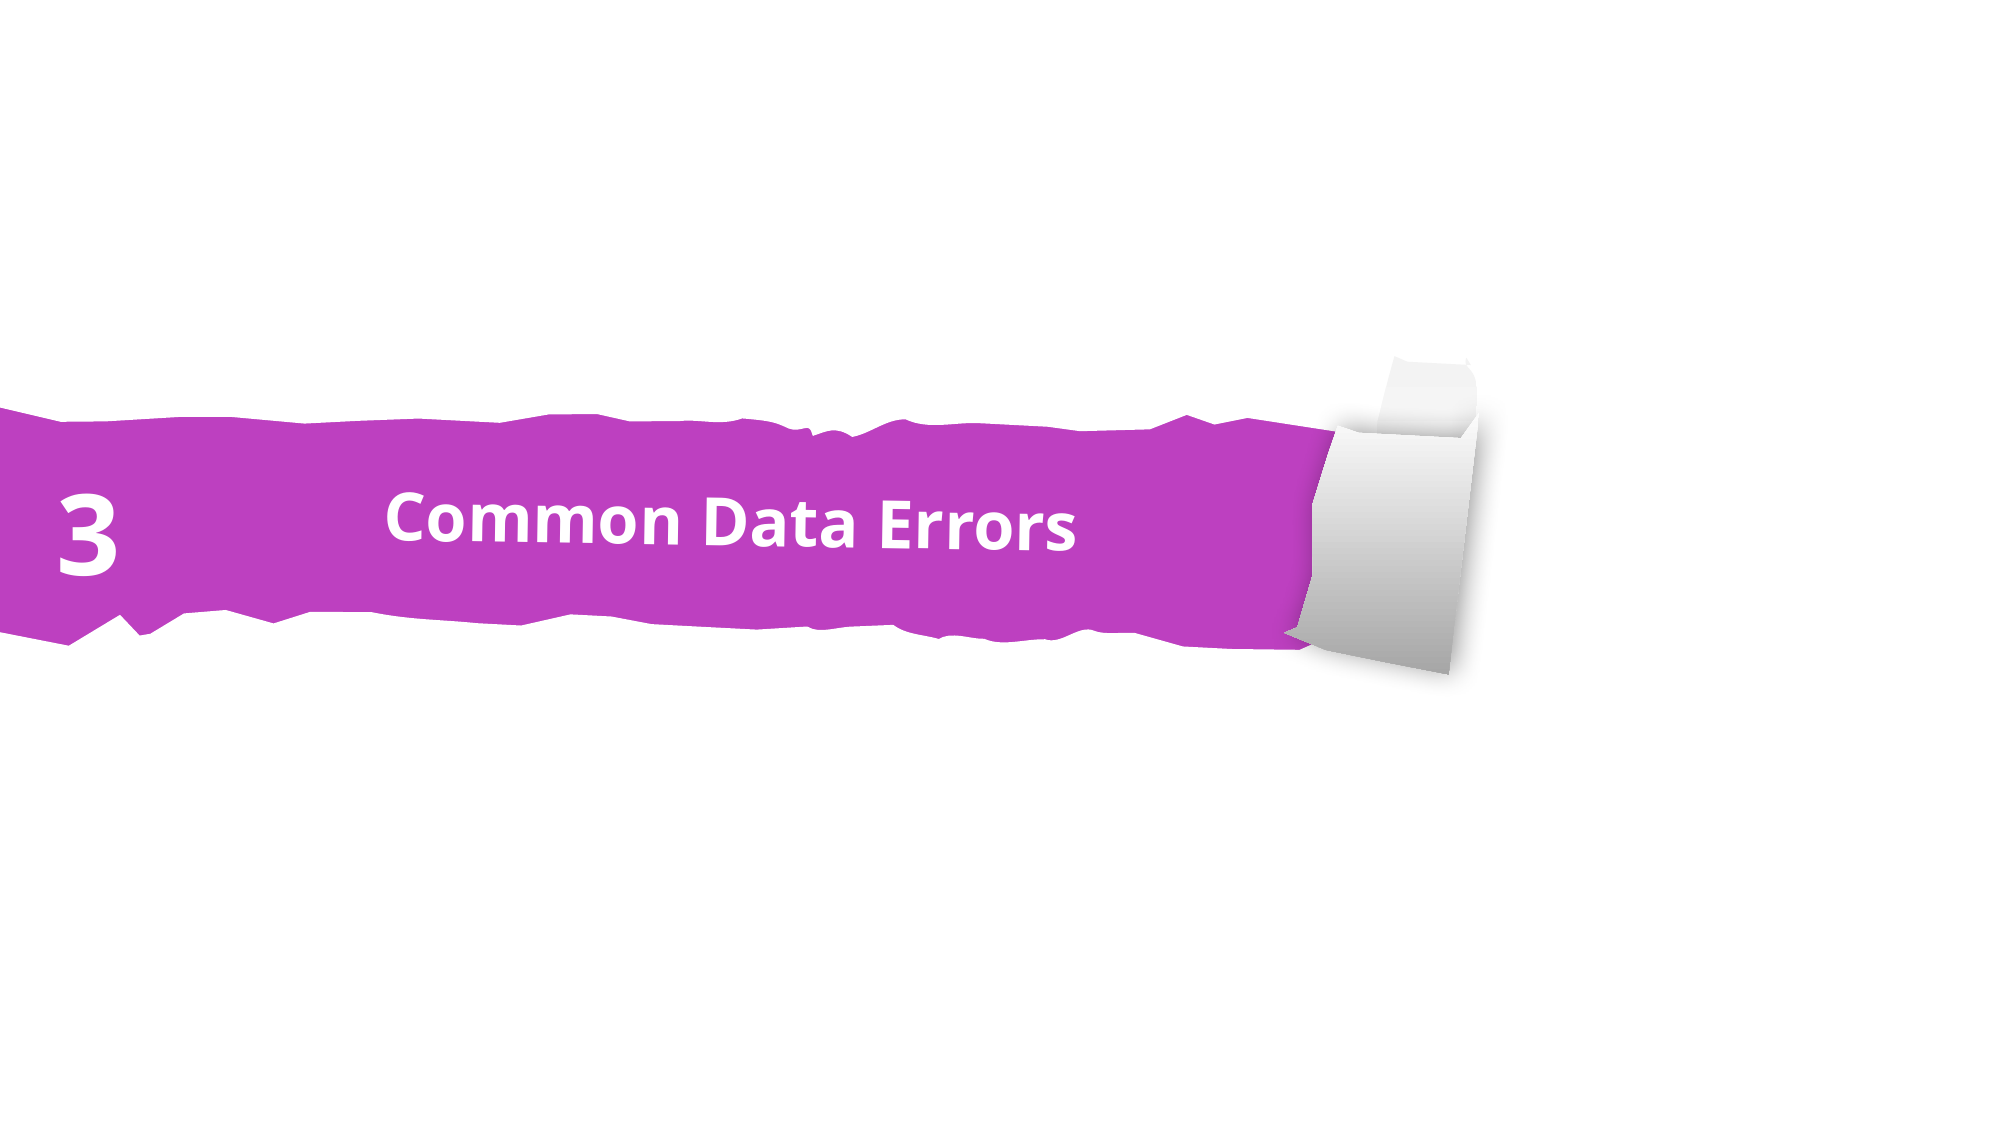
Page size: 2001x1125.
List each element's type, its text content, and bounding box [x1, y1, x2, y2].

text_box Common Data Errors [154, 462, 1223, 576]
text_box [0, 404, 1297, 654]
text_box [1223, 420, 1541, 604]
text_box 3 [35, 455, 143, 605]
